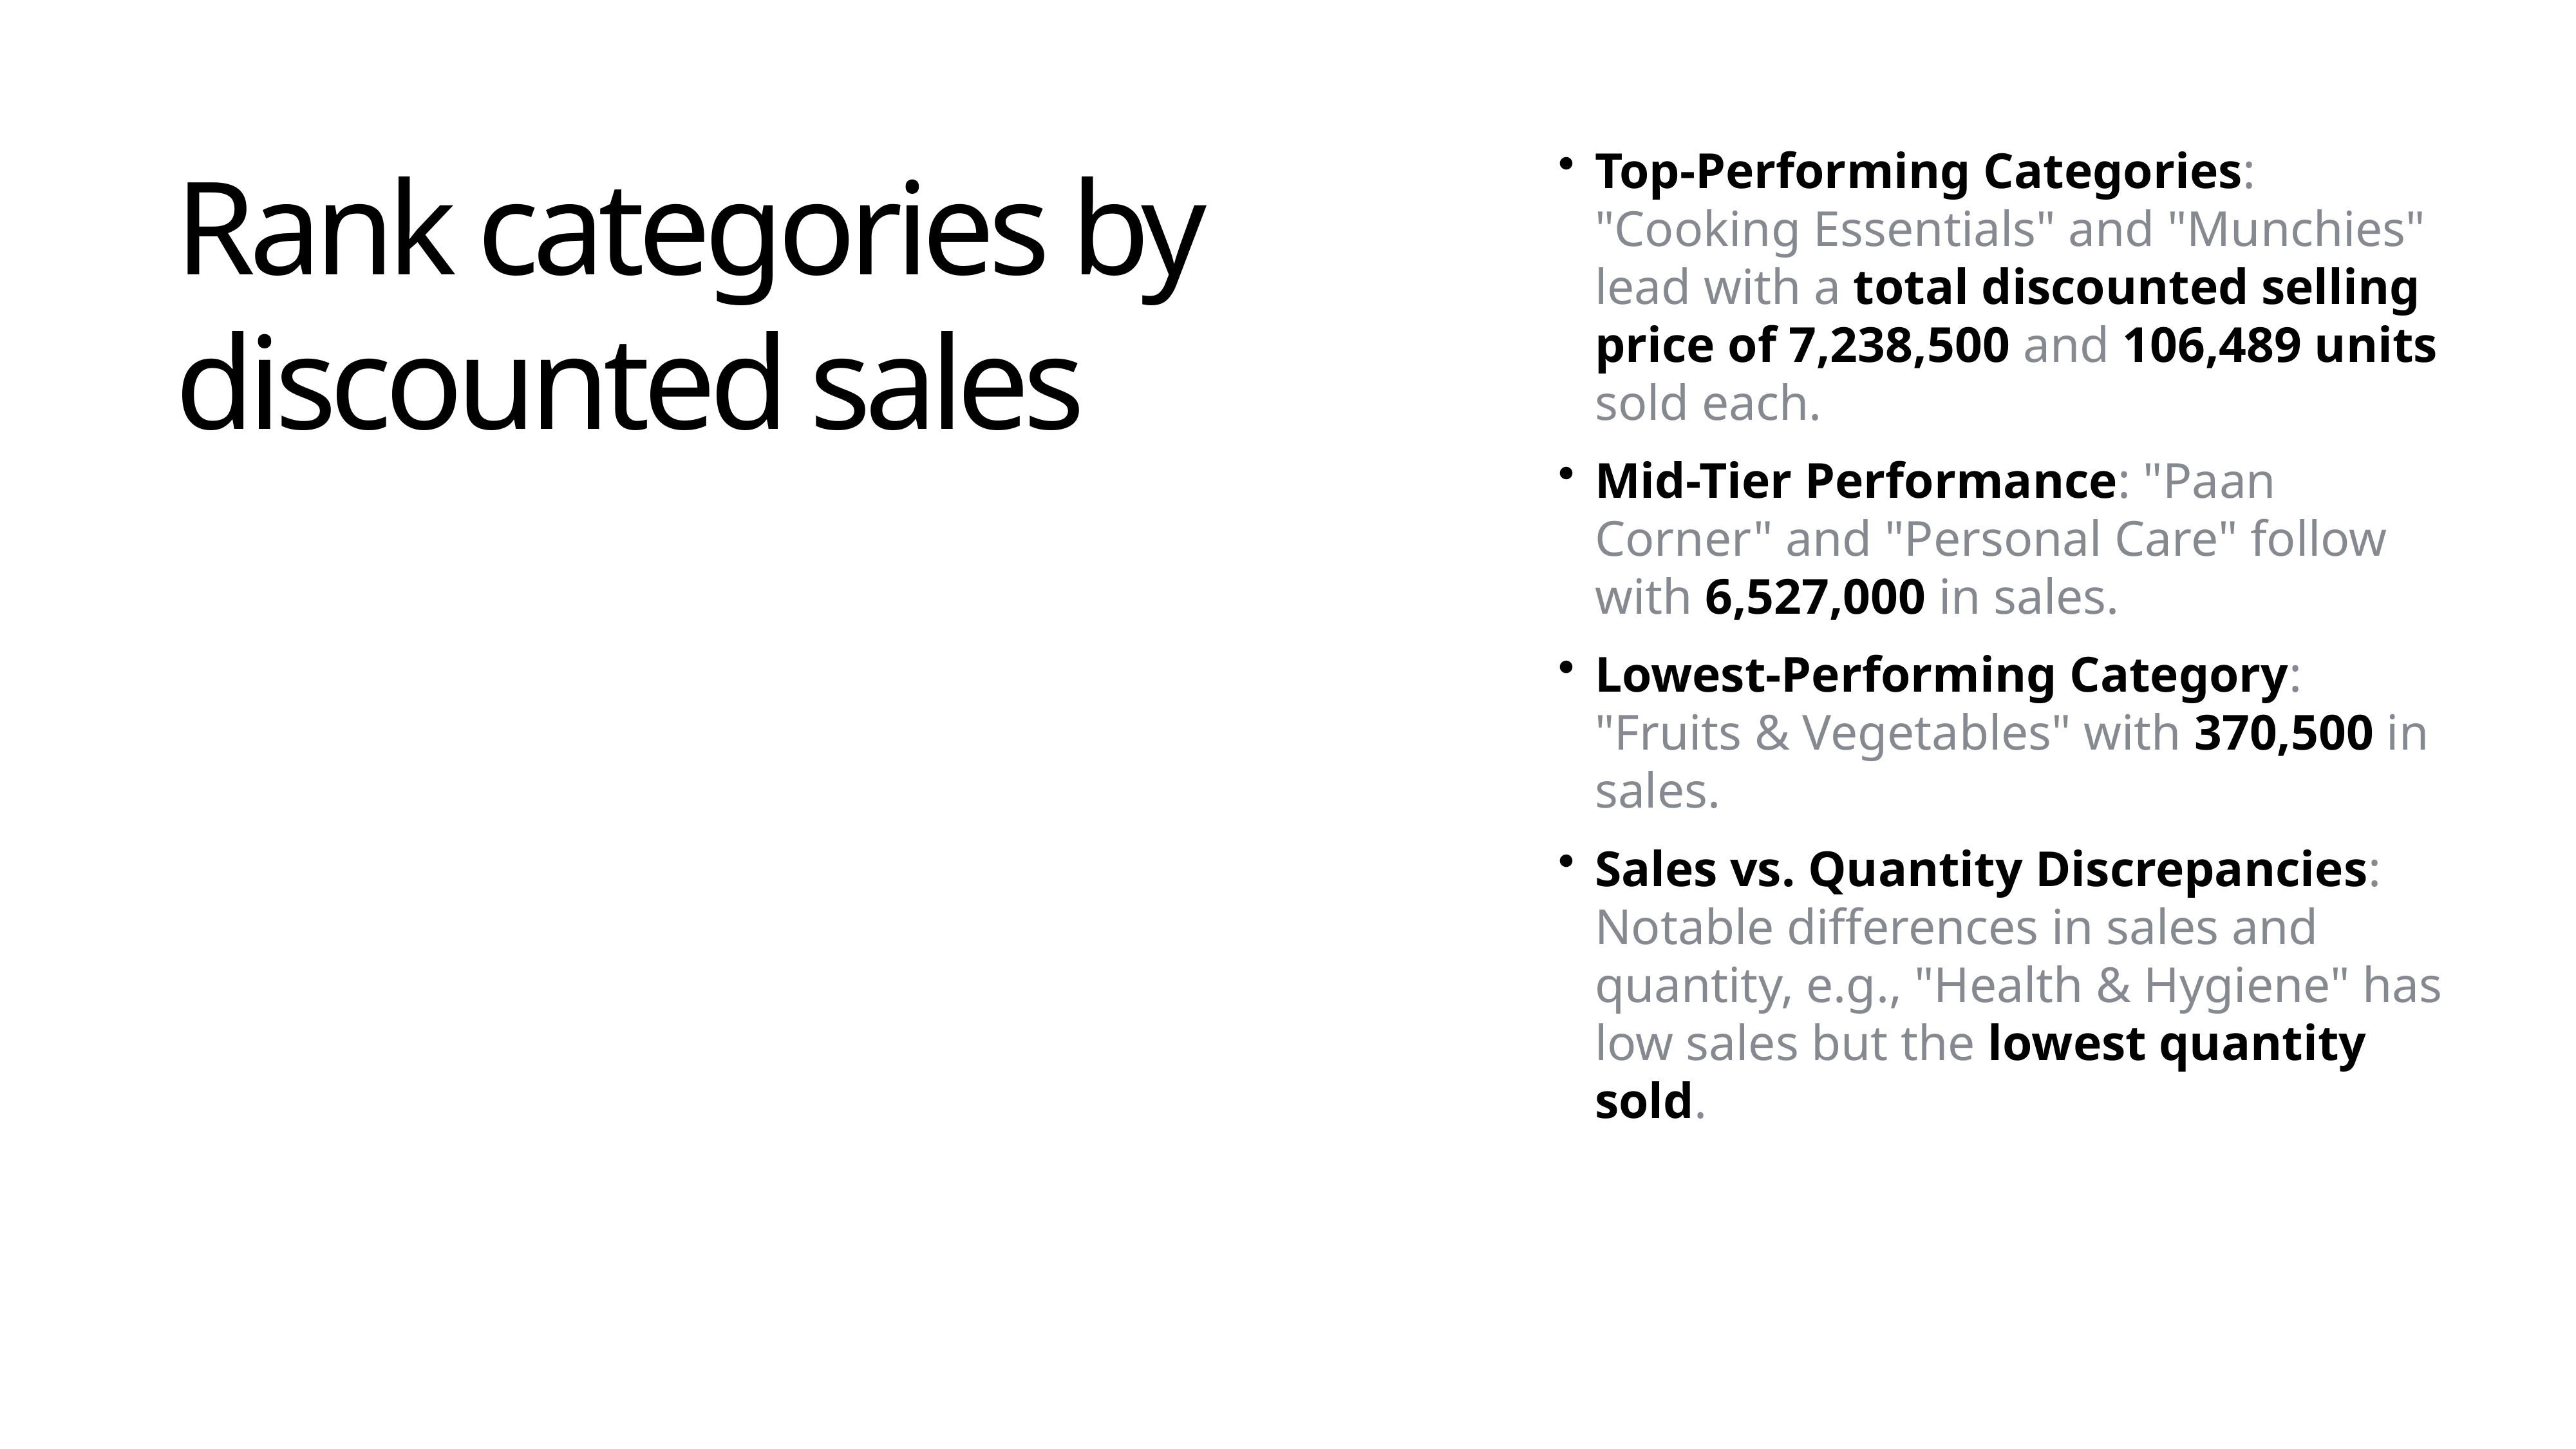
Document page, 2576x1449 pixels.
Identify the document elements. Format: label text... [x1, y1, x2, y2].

title Rank categories by discounted sales [166, 140, 1383, 307]
text_box Top-Performing Categories: "Cooking Essentials" and "Munchies" lead with a total discounted selling price of 7,238,500 and 106,489 units sold each. Mid-Tier Performance: "Paan Corner" and "Personal Care" follow with 6,527,000 in sales. Lowest-Performing Category: "Fruits & Vegetables" with 370,500 in sales. Sales vs. Quantity Discrepancies: Notable differences in sales and quantity, e.g., "Health & Hygiene" has low sales but the lowest quantity sold. [1549, 135, 2462, 1294]
